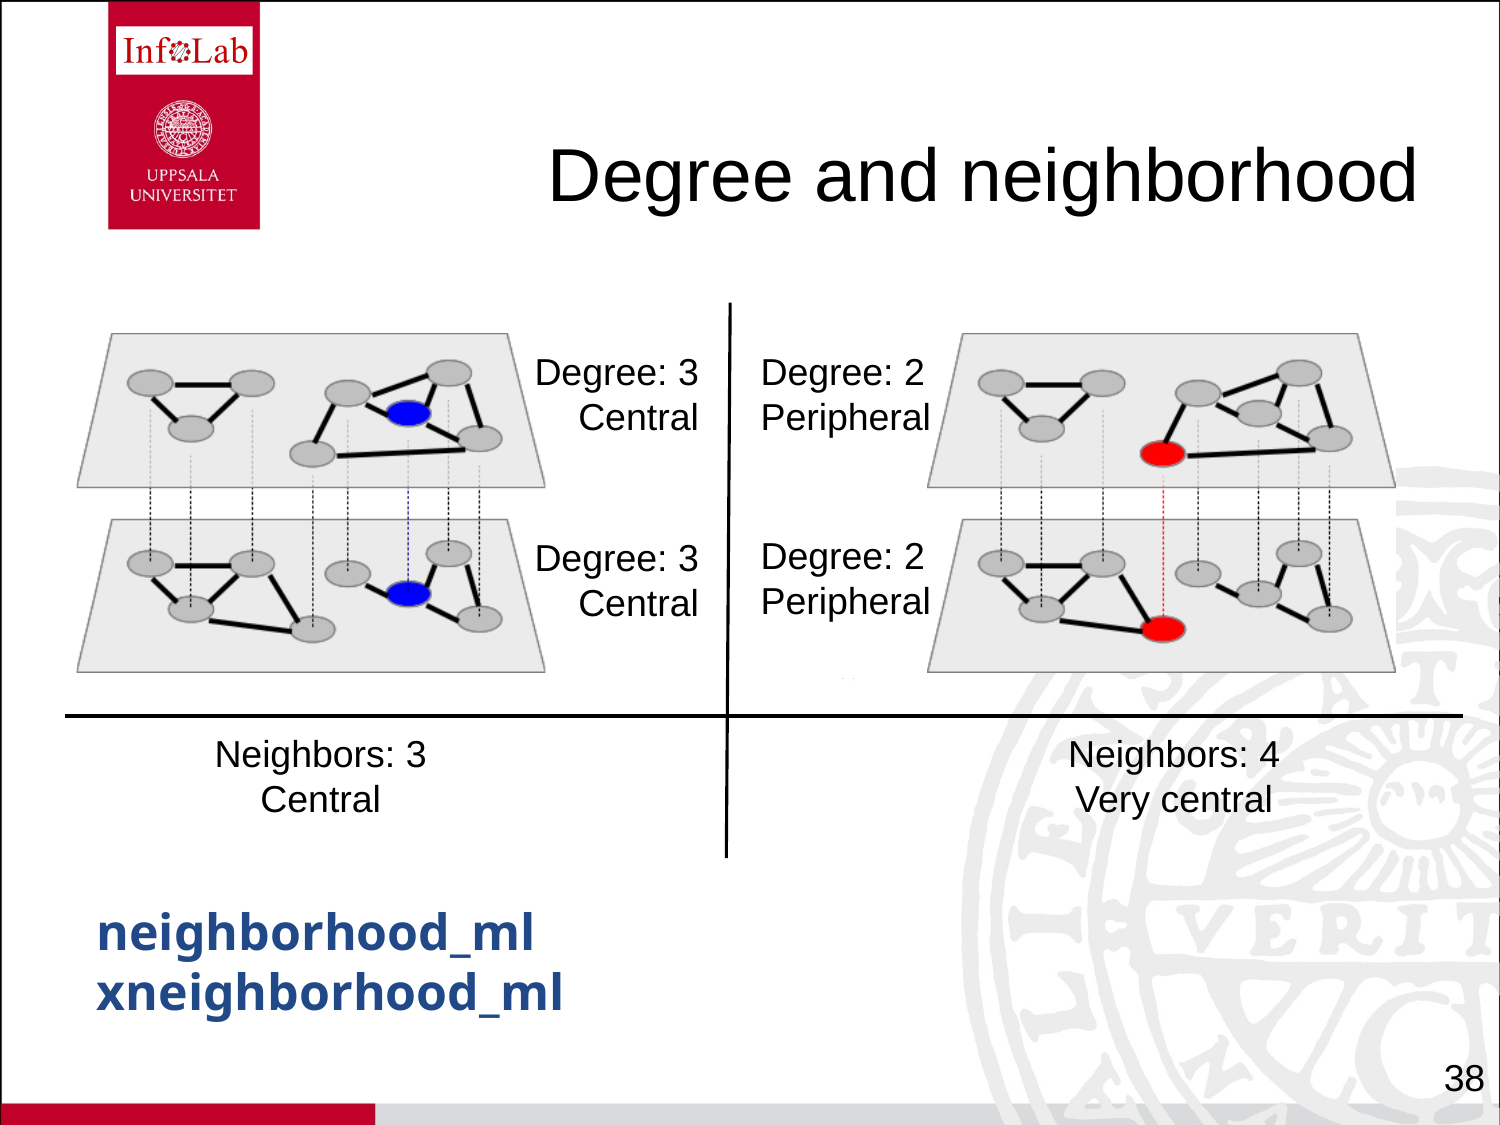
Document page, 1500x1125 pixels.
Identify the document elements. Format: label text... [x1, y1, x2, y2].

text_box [726, 302, 731, 715]
title Degree and neighborhood [289, 99, 1436, 232]
text_box neighborhood_ml xneighborhood_ml [82, 893, 580, 1028]
text_box Degree: 3 Central [401, 333, 714, 428]
text_box Neighbors: 4 Very central [1018, 725, 1330, 810]
text_box [76, 333, 546, 673]
text_box Degree: 2 Peripheral [745, 516, 1058, 612]
text_box Neighbors: 3 Central [164, 725, 477, 810]
text_box Degree: 2 Peripheral [745, 333, 1058, 428]
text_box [726, 725, 731, 859]
text_box Degree: 3 Central [401, 519, 714, 615]
text_box [927, 333, 1396, 673]
picture [0, 0, 1500, 1125]
